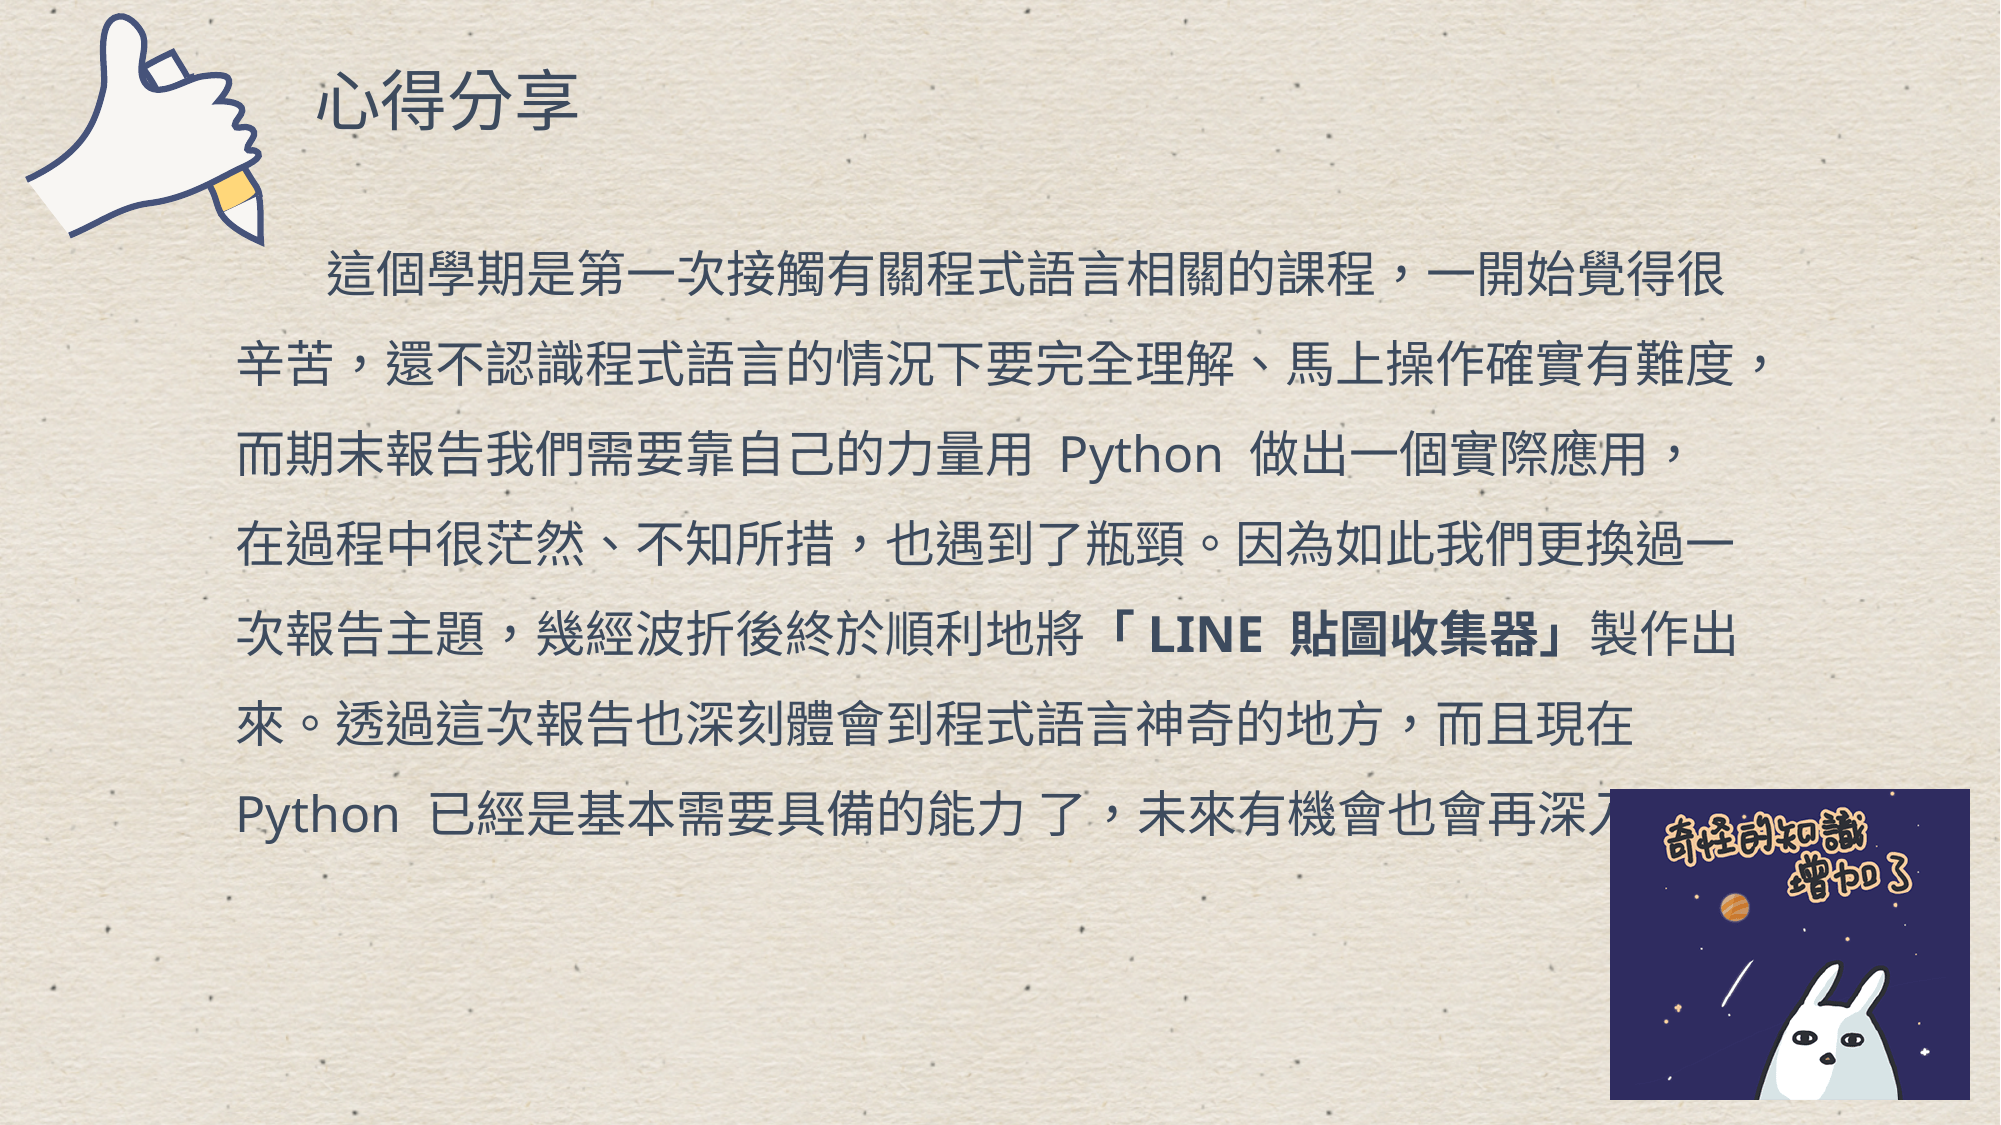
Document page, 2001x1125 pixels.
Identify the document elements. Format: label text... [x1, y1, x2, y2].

text_box 這個學期是第一次接觸有關程式語言相關的課程，一開始覺得很辛苦，還不認識程式語言的情況下要完全理解、馬上操作確實有難度，而期末報告我們需要靠自己的力量用 Python 做出一個實際應用，在過程中很茫然、不知所措，也遇到了瓶頸。因為如此我們更換過一次報告主題，幾經波折後終於順利地將「LINE 貼圖收集器」製作出來。透過這次報告也深刻體會到程式語言神奇的地方，而且現在 Python 已經是基本需要具備的能力 了，未來有機會也會再深入學習。 [220, 205, 1758, 940]
picture [0, 0, 2000, 1125]
text_box 心得分享 [299, 51, 596, 146]
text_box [10, 25, 237, 255]
